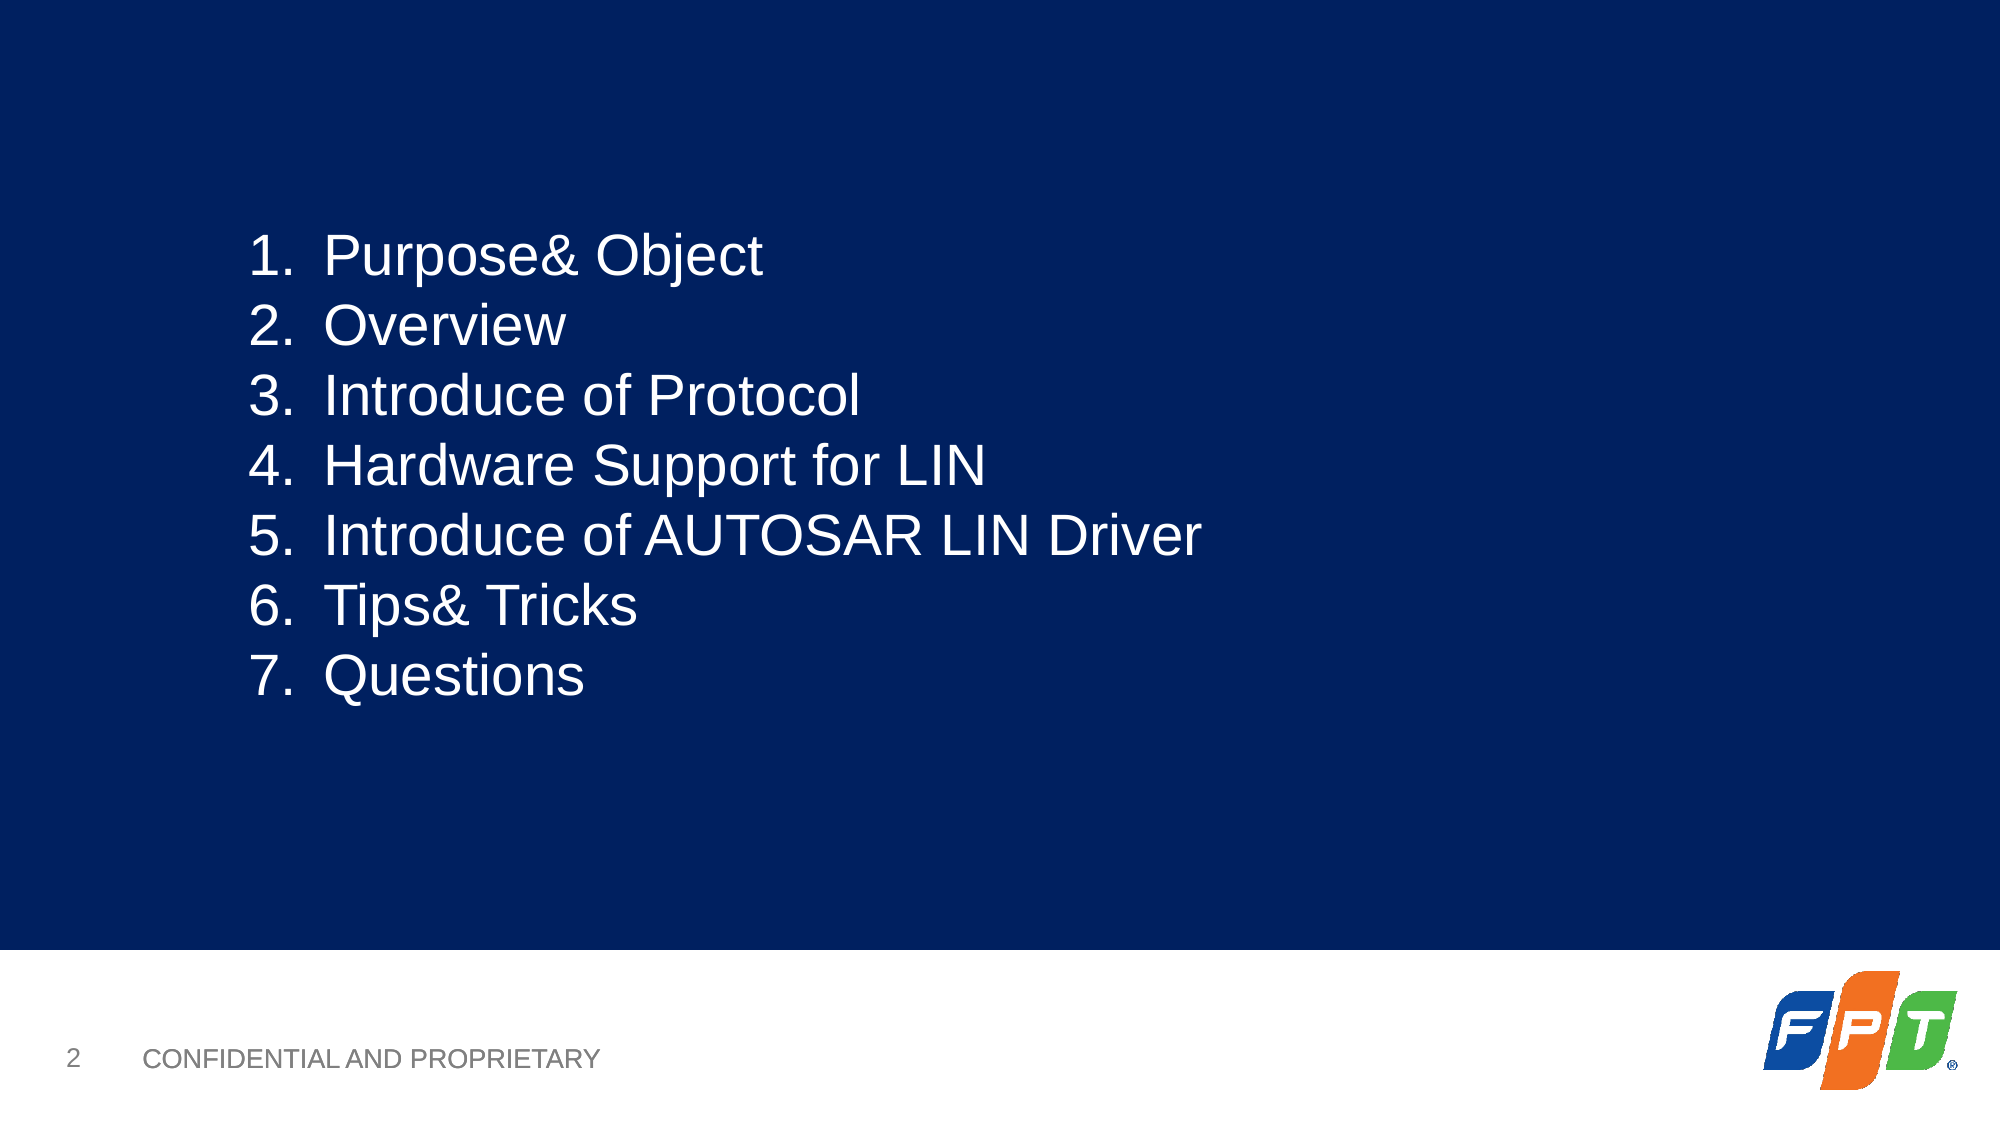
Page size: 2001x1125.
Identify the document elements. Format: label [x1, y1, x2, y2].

picture [1760, 970, 1958, 1091]
